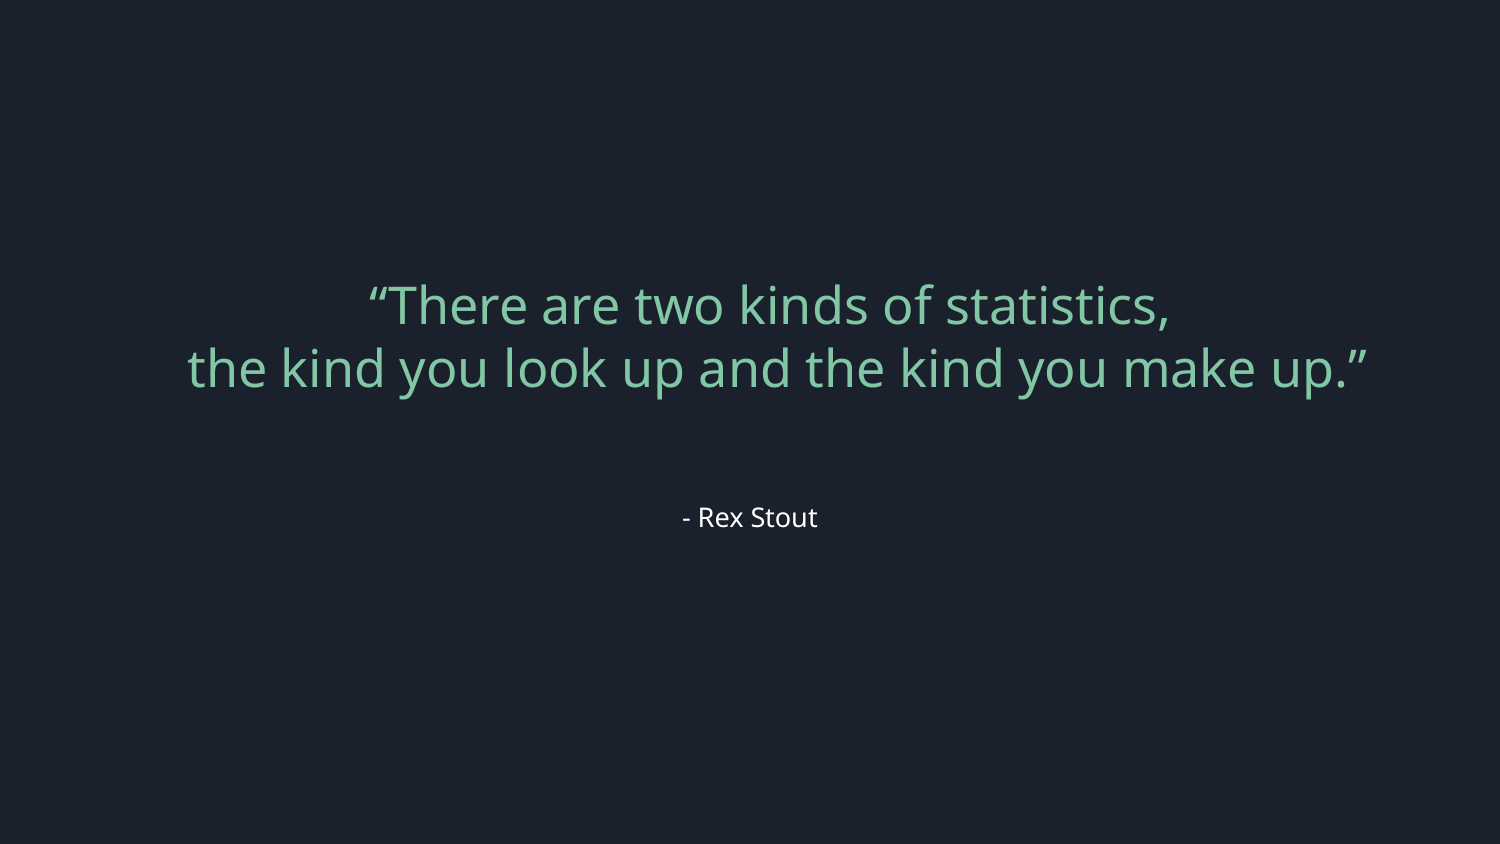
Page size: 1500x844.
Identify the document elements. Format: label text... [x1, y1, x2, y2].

list - Rex Stout [126, 485, 1374, 571]
title “There are two kinds of statistics, the kind you look up and the kind you make up.” [126, 272, 1429, 398]
